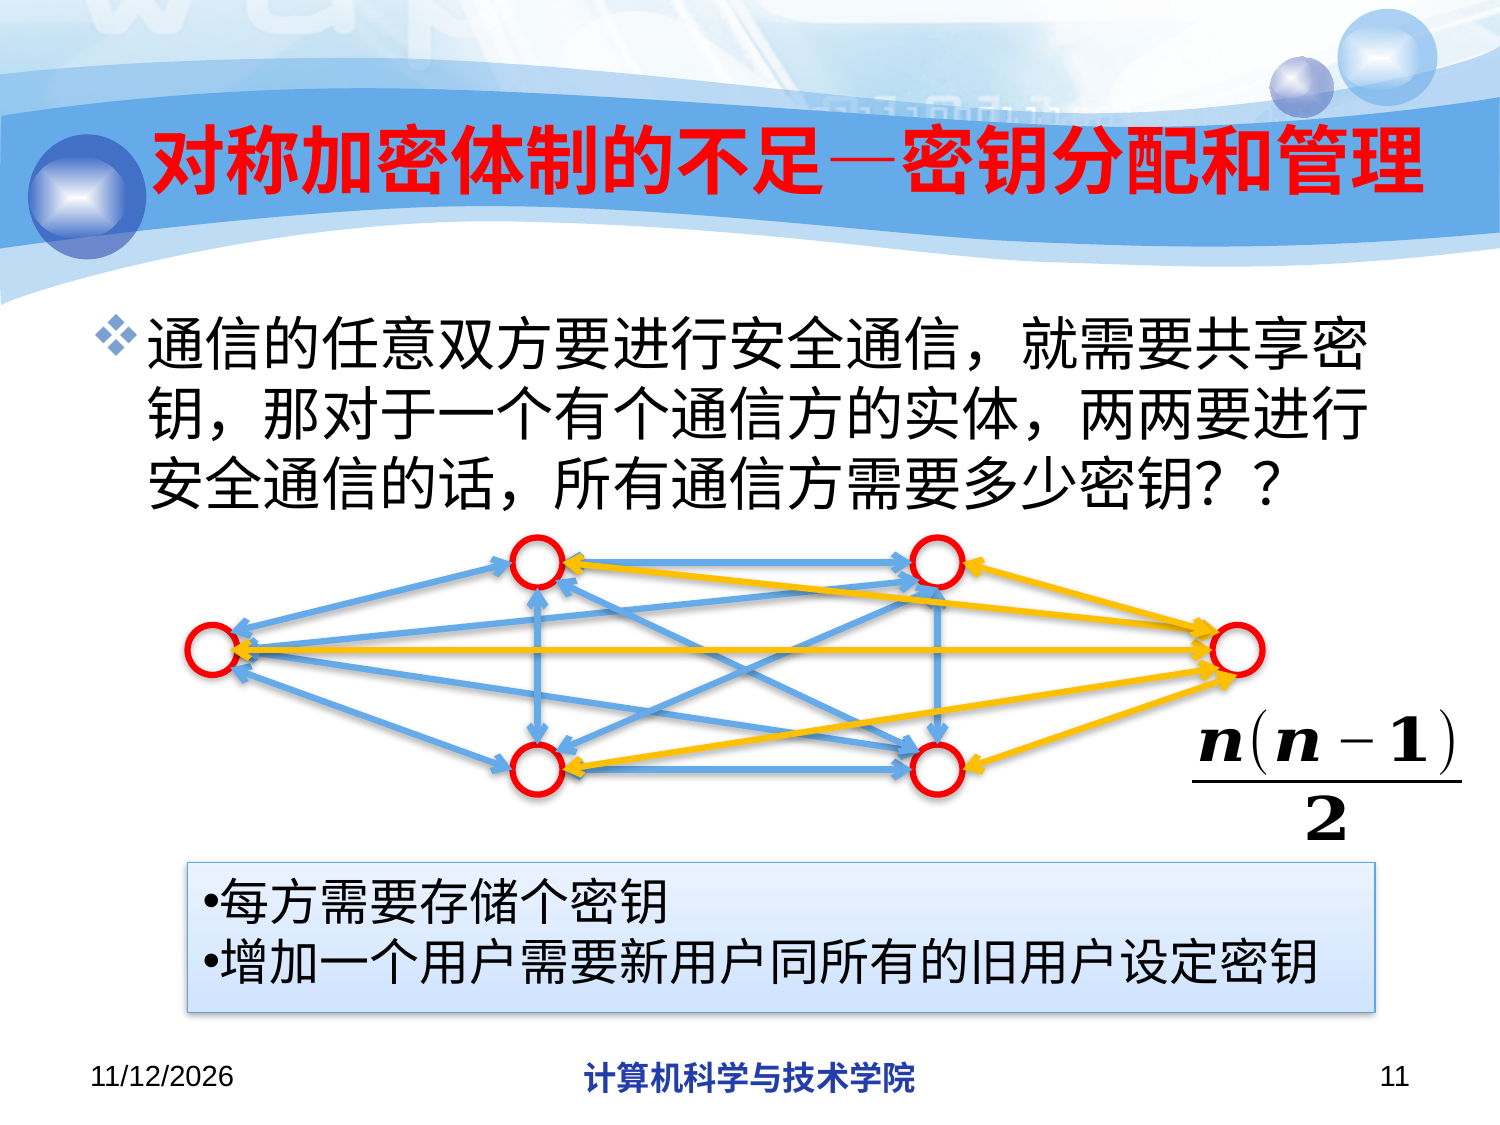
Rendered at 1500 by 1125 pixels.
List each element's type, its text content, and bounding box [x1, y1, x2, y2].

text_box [554, 659, 938, 753]
text_box [909, 534, 966, 560]
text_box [962, 674, 1238, 770]
text_box [510, 761, 564, 798]
text_box [509, 534, 565, 578]
title 对称加密体制的不足—密钥分配和管理 [112, 112, 1463, 206]
text_box [911, 778, 964, 798]
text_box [1213, 562, 1221, 633]
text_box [562, 667, 1221, 770]
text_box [229, 562, 513, 633]
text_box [237, 660, 548, 753]
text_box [554, 587, 938, 649]
text_box [184, 621, 232, 679]
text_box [237, 579, 553, 649]
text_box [962, 562, 1213, 633]
text_box [1210, 621, 1266, 678]
slide_number 11 [1074, 1049, 1426, 1103]
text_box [229, 667, 513, 770]
footer 计算机科学与技术学院 [512, 1049, 988, 1103]
picture [0, 0, 1500, 112]
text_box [562, 562, 960, 633]
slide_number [74, 1049, 426, 1103]
